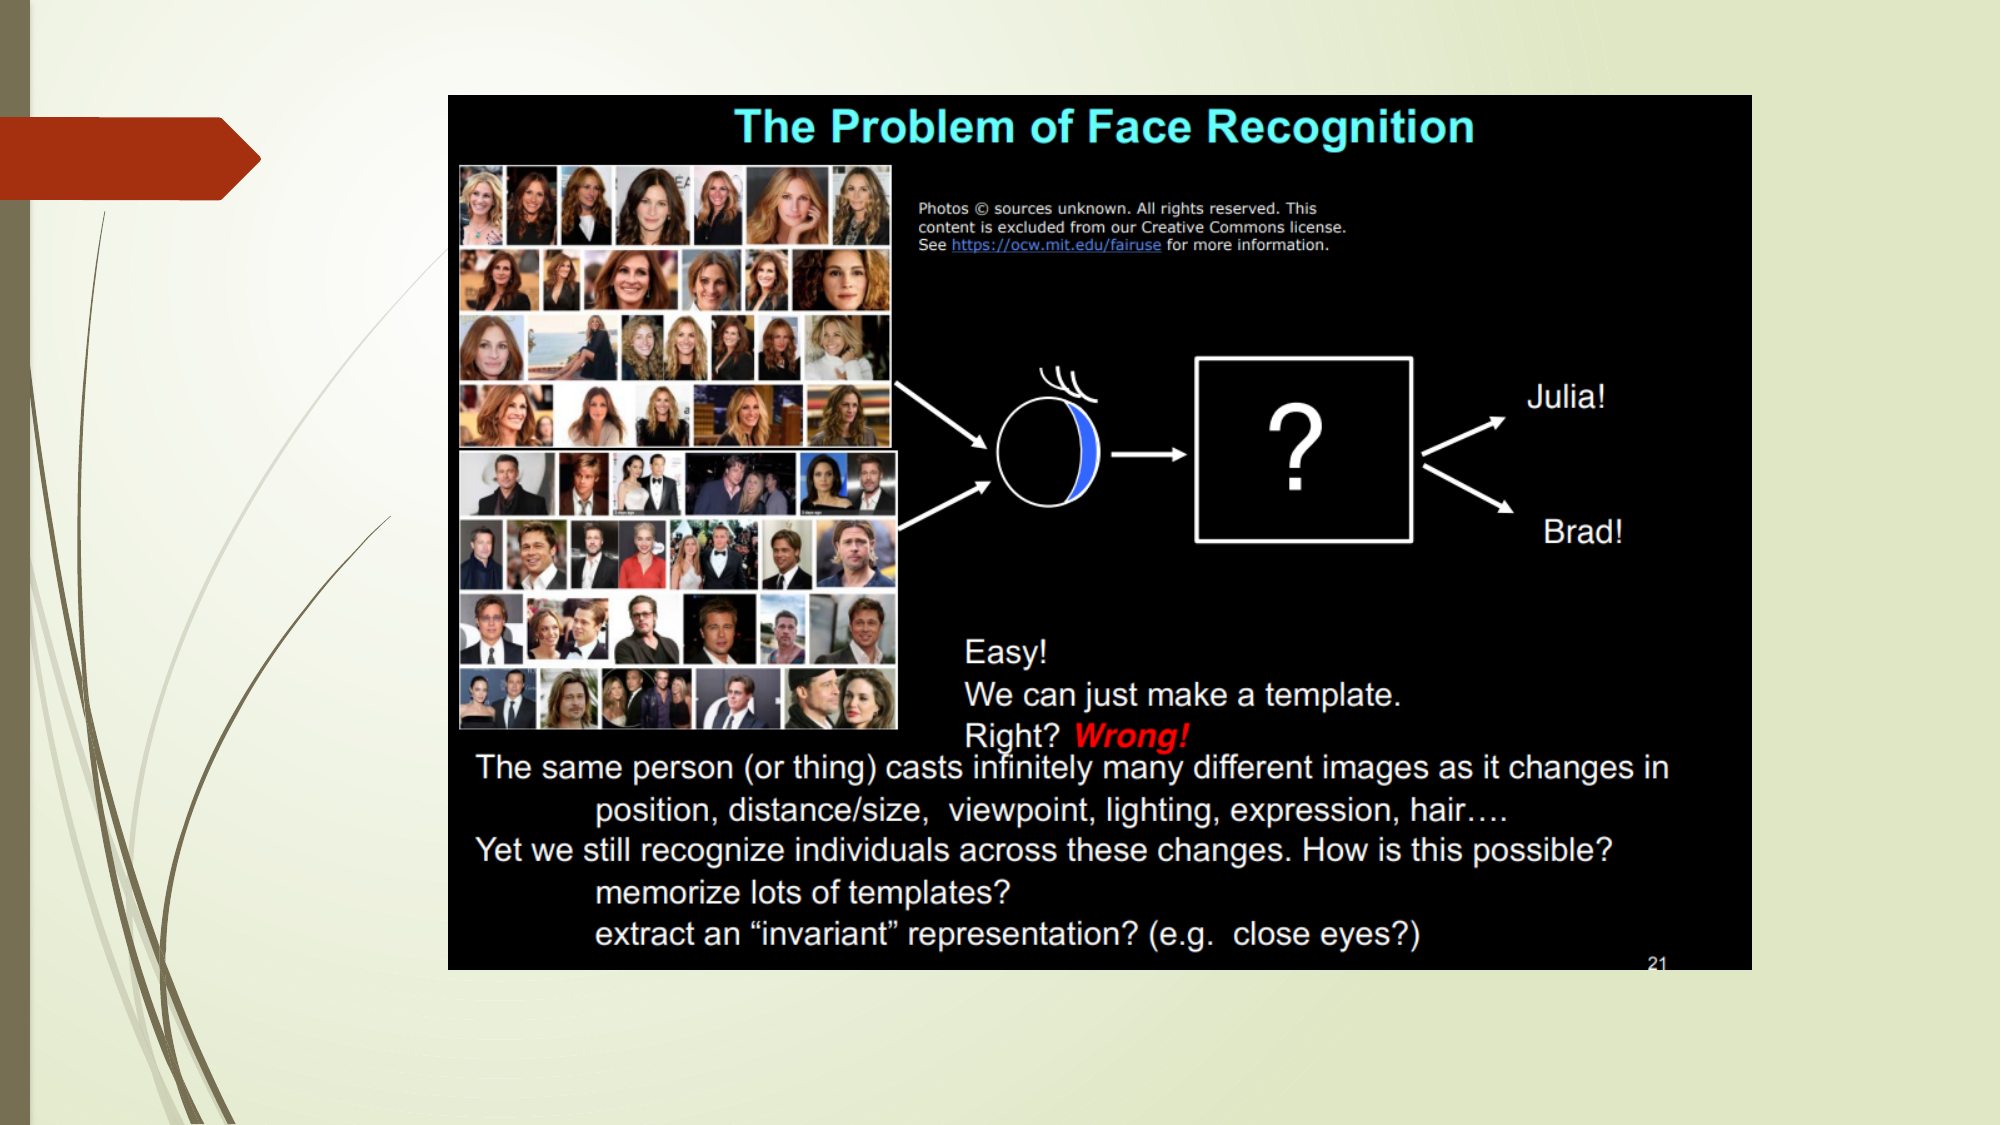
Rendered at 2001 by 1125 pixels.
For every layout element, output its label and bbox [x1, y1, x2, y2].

picture [447, 95, 1753, 970]
